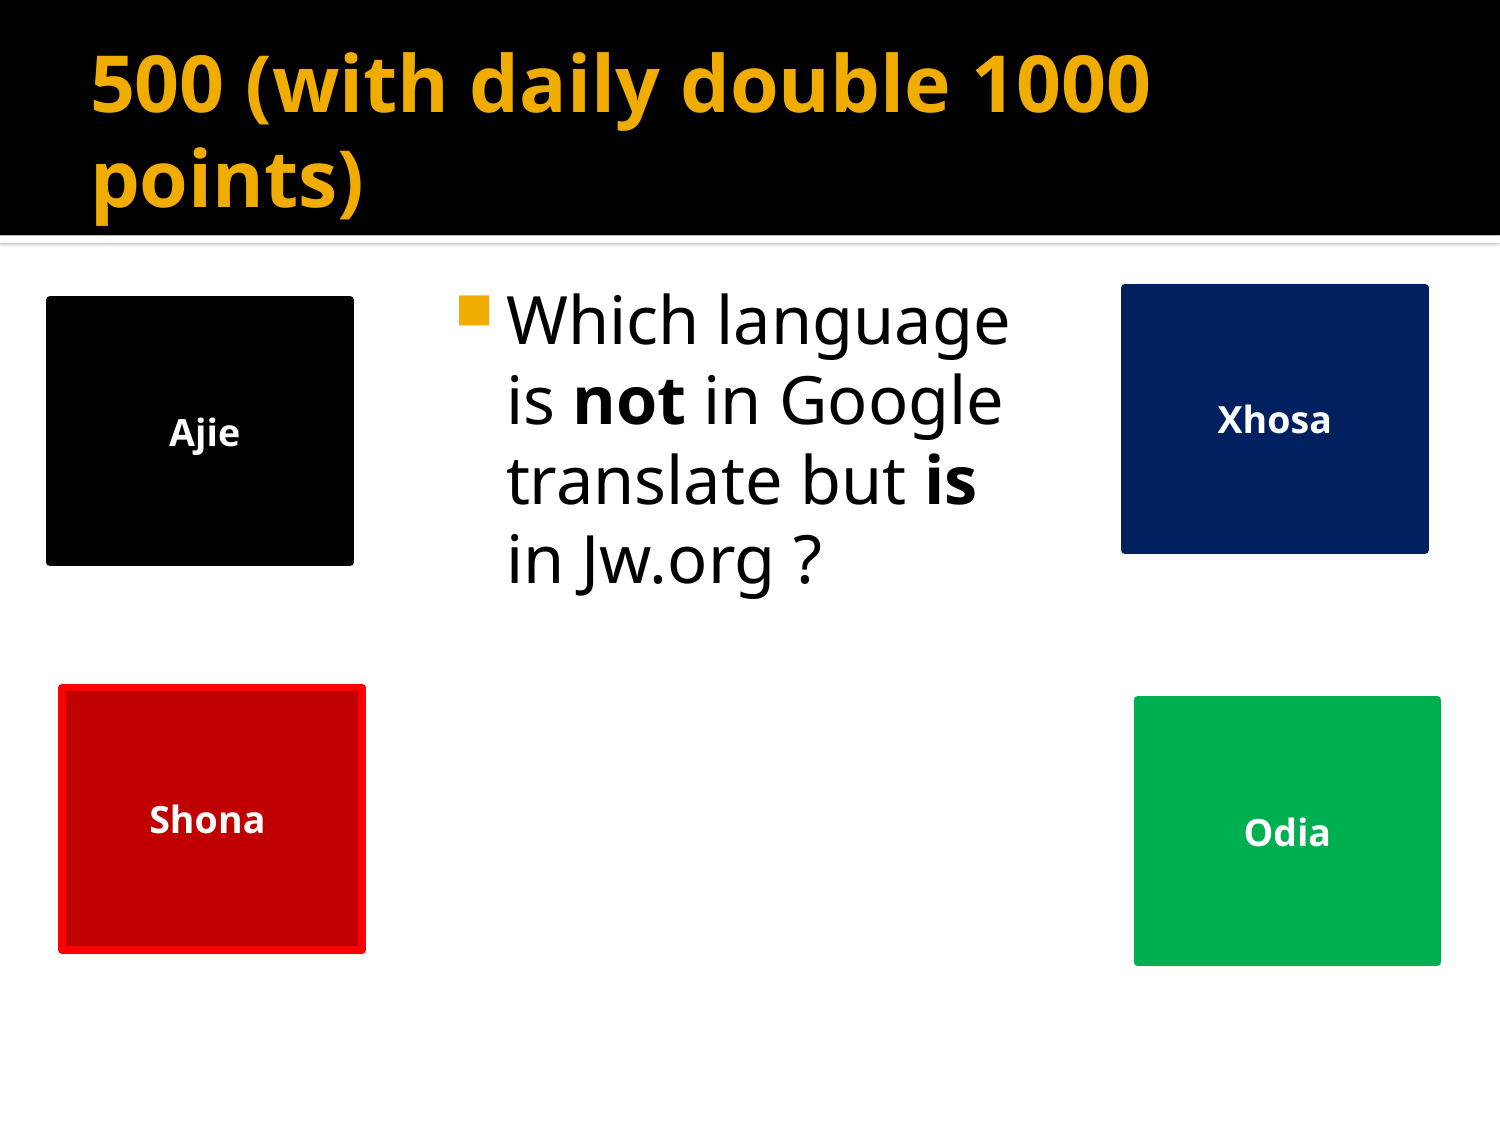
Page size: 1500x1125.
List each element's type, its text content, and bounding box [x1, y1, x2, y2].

text_box Odia [1134, 696, 1441, 966]
text_box Ajie [46, 296, 354, 566]
title 500 (with daily double 1000 points) [75, 25, 1425, 231]
text_box Xhosa [1121, 284, 1429, 554]
list Which language is not in Google translate but is in Jw.org ? [425, 262, 1063, 1013]
text_box Shona [58, 684, 366, 954]
